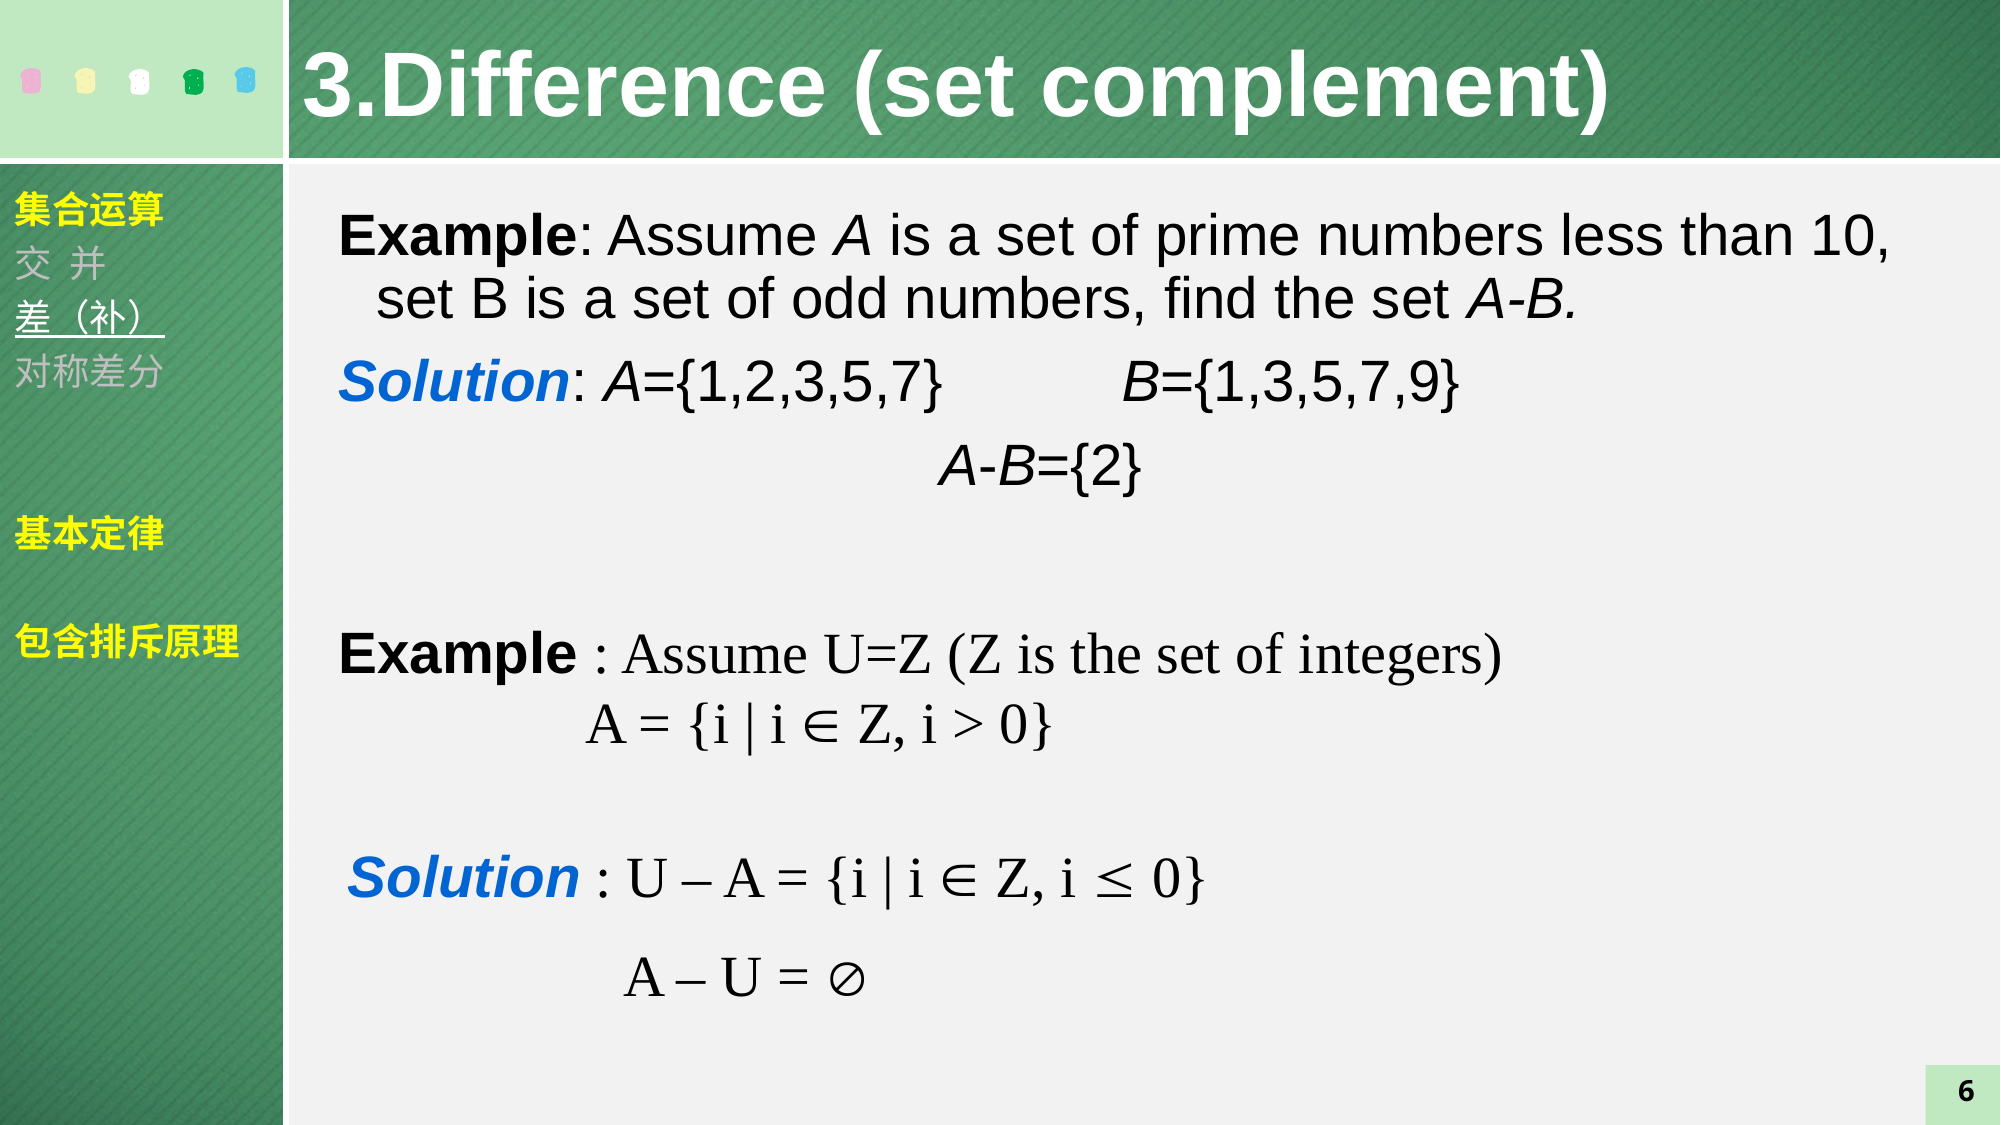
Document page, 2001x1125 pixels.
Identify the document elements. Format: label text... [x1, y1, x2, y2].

picture [289, 0, 2000, 158]
text_box 3.Difference (set complement) [288, 16, 1981, 142]
slide_number 6 [1925, 1065, 2000, 1125]
text_box Solution : U – A = {i | i  Z, i  0} A – U =  [333, 831, 1523, 1016]
text_box 集合运算 交 并 差（补） 对称差分 基本定律 包含排斥原理 [0, 170, 277, 725]
picture [0, 164, 283, 1125]
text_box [19, 65, 258, 95]
text_box Example: Assume A is a set of prime numbers less than 10, set B is a set of odd numbers, find the set A-B. Solution: A={1,2,3,5,7} B={1,3,5,7,9} A-B={2} [323, 197, 1945, 540]
text_box Example : Assume U=Z (Z is the set of integers) A = {i | i  Z, i > 0} [323, 607, 1838, 763]
